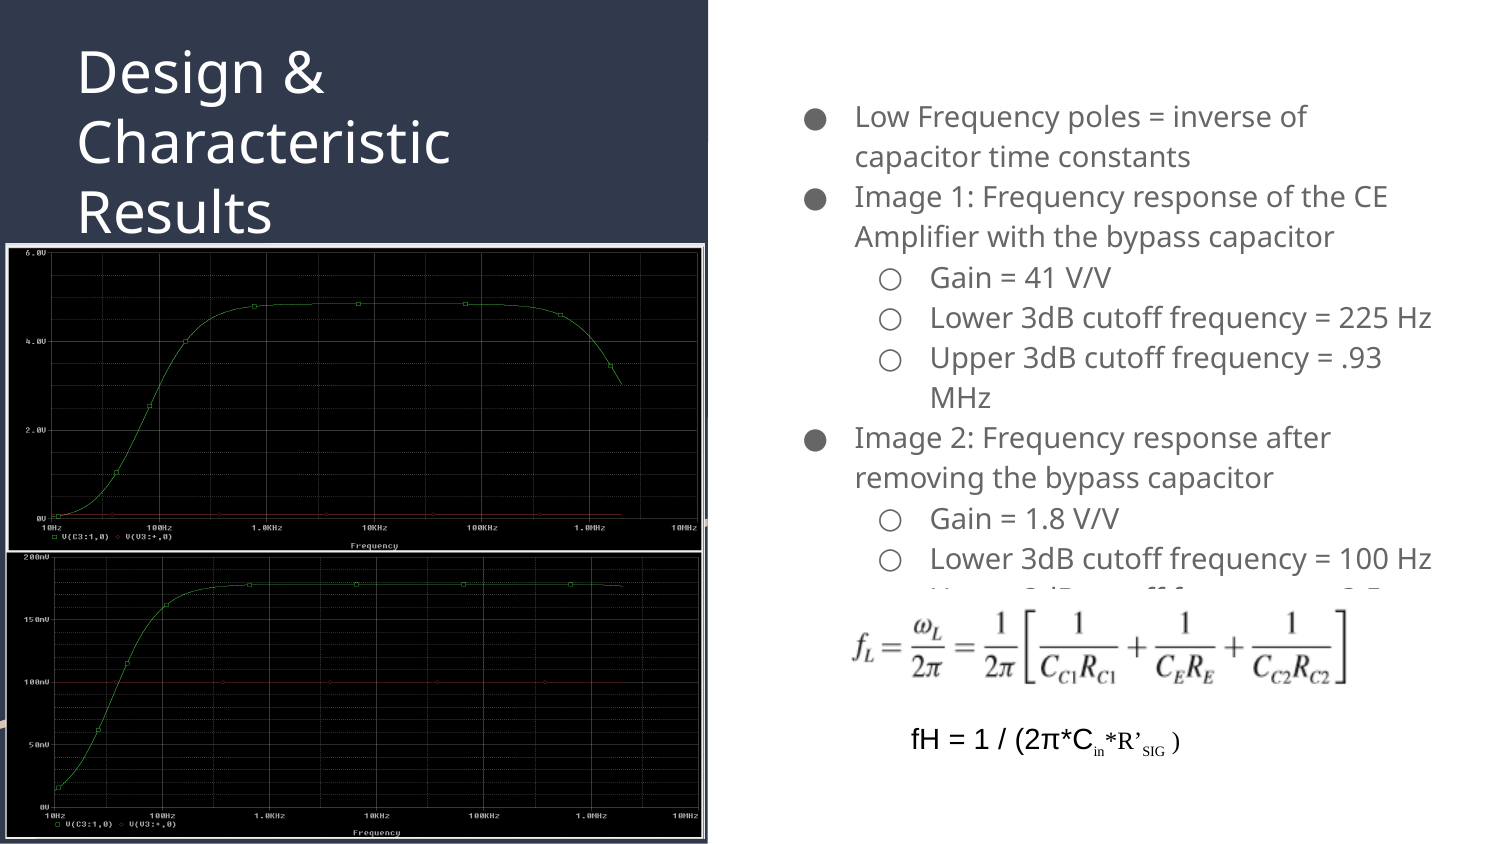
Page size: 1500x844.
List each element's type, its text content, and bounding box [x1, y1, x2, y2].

text_box fH = 1 / (2π*Cin*R’SIG ) [896, 708, 1288, 844]
picture [5, 243, 706, 839]
title Design & Characteristic Results [61, 20, 670, 241]
picture [815, 588, 1417, 699]
list Low Frequency poles = inverse of capacitor time constants Image 1: Frequency response of the CE Amplifier with the bypass capacitor Gain = 41 V/V Lower 3dB cutoff frequency = 225 Hz Upper 3dB cutoff frequency = .93 MHz Image 2: Frequency response after removing the bypass capacitor Gain = 1.8 V/V Lower 3dB cutoff frequency = 100 Hz Upper 3dB cutoff frequency = 3.5 MHz [764, 78, 1448, 751]
